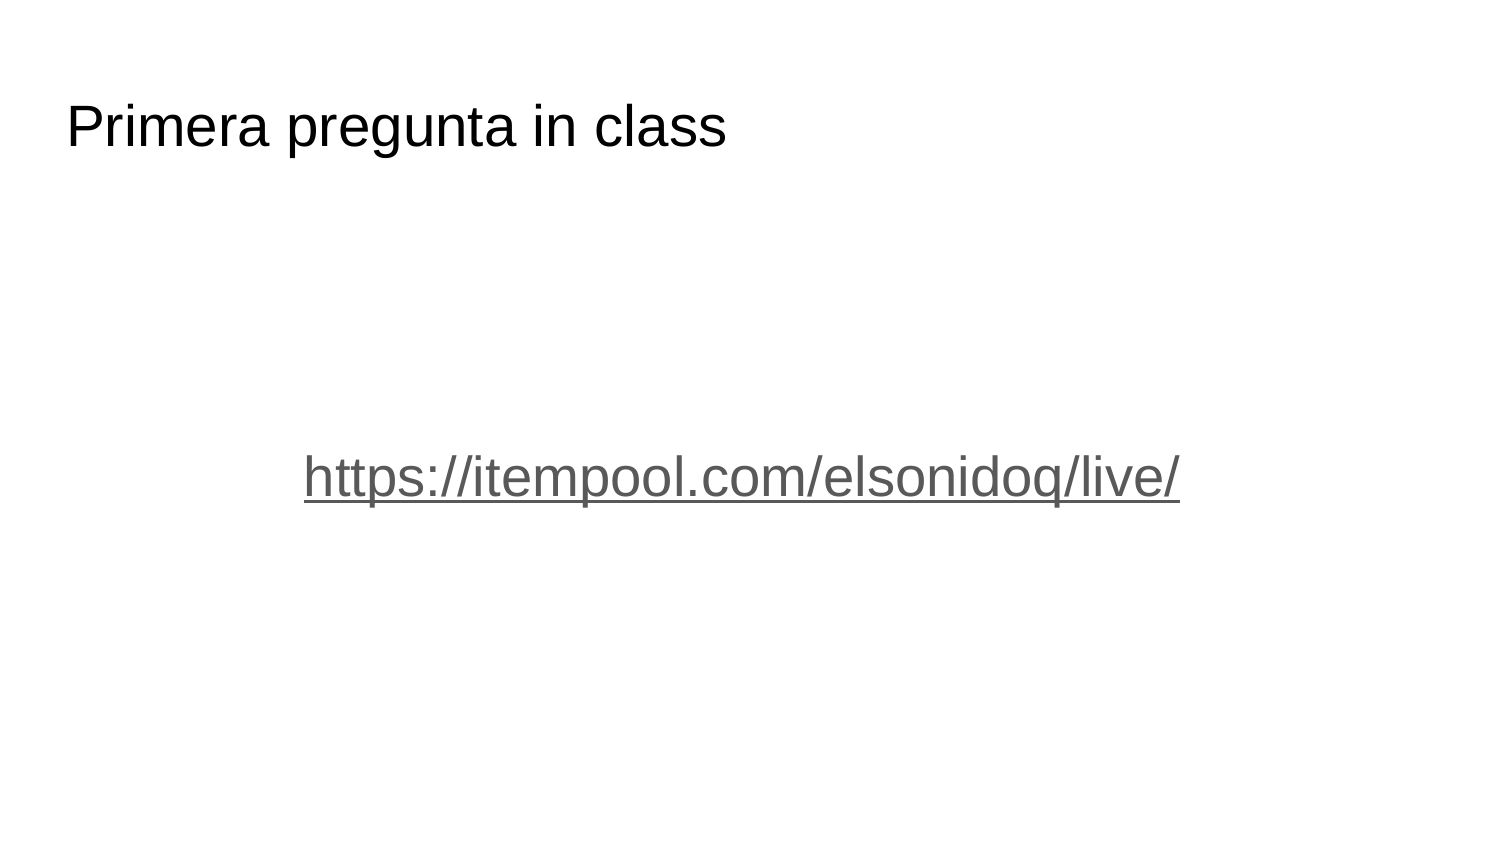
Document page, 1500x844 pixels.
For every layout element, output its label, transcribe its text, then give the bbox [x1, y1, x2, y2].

list https://itempool.com/elsonidoq/live/ [51, 189, 1449, 750]
title Primera pregunta in class [51, 72, 1449, 167]
